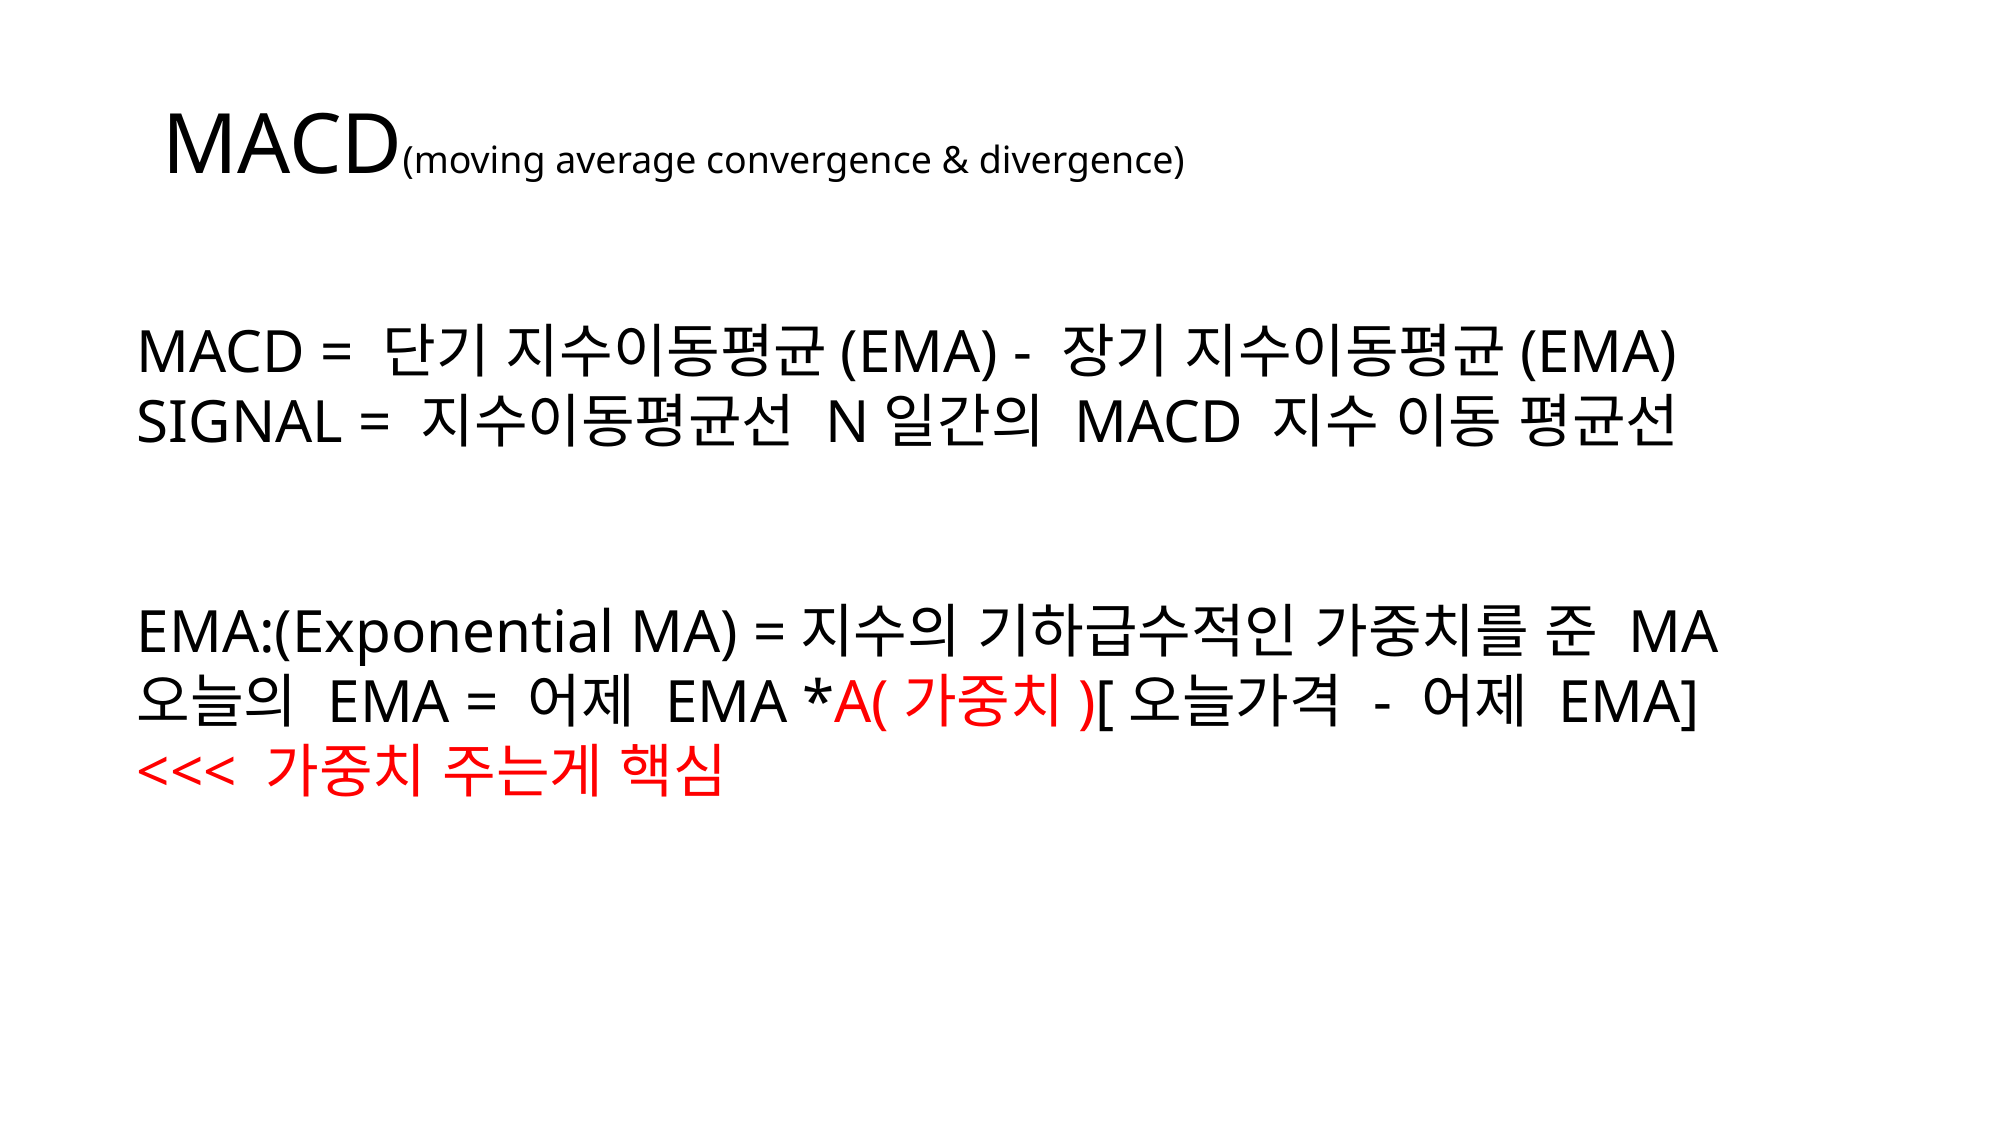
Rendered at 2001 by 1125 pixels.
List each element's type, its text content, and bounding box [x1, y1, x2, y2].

text_box MACD(moving average convergence & divergence) [147, 82, 1930, 199]
text_box MACD = 단기 지수이동평균(EMA) - 장기 지수이동평균(EMA) SIGNAL = 지수이동평균선 N일간의 MACD 지수 이동 평균선 EMA:(Exponential MA) =지수의 기하급수적인 가중치를 준 MA 오늘의 EMA = 어제 EMA *A(가중치)[오늘가격 - 어제 EMA] <<< 가중치 주는게 핵심 [122, 306, 1813, 812]
